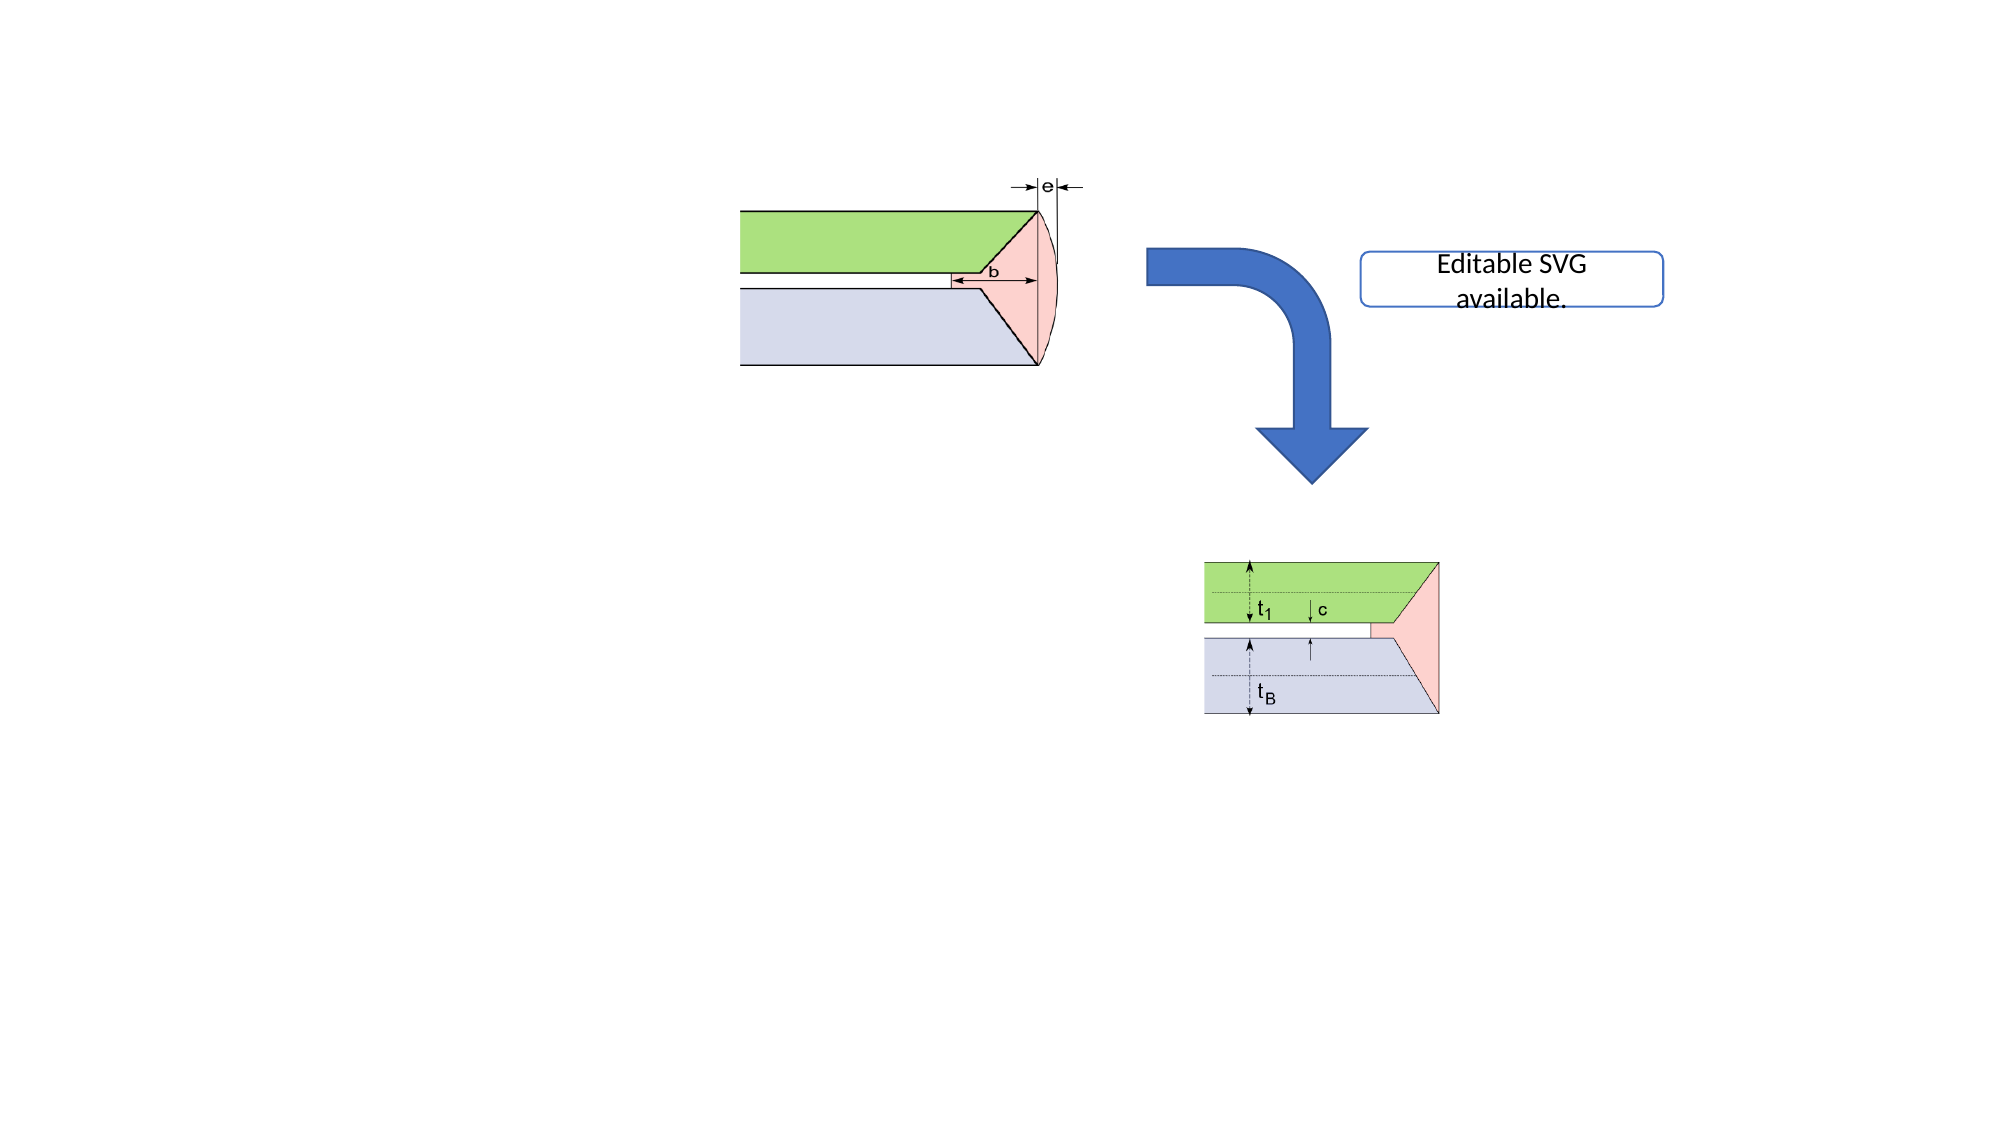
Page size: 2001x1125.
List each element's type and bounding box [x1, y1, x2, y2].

picture [1147, 468, 1559, 783]
text_box [1147, 248, 1665, 484]
picture [740, 178, 1083, 366]
